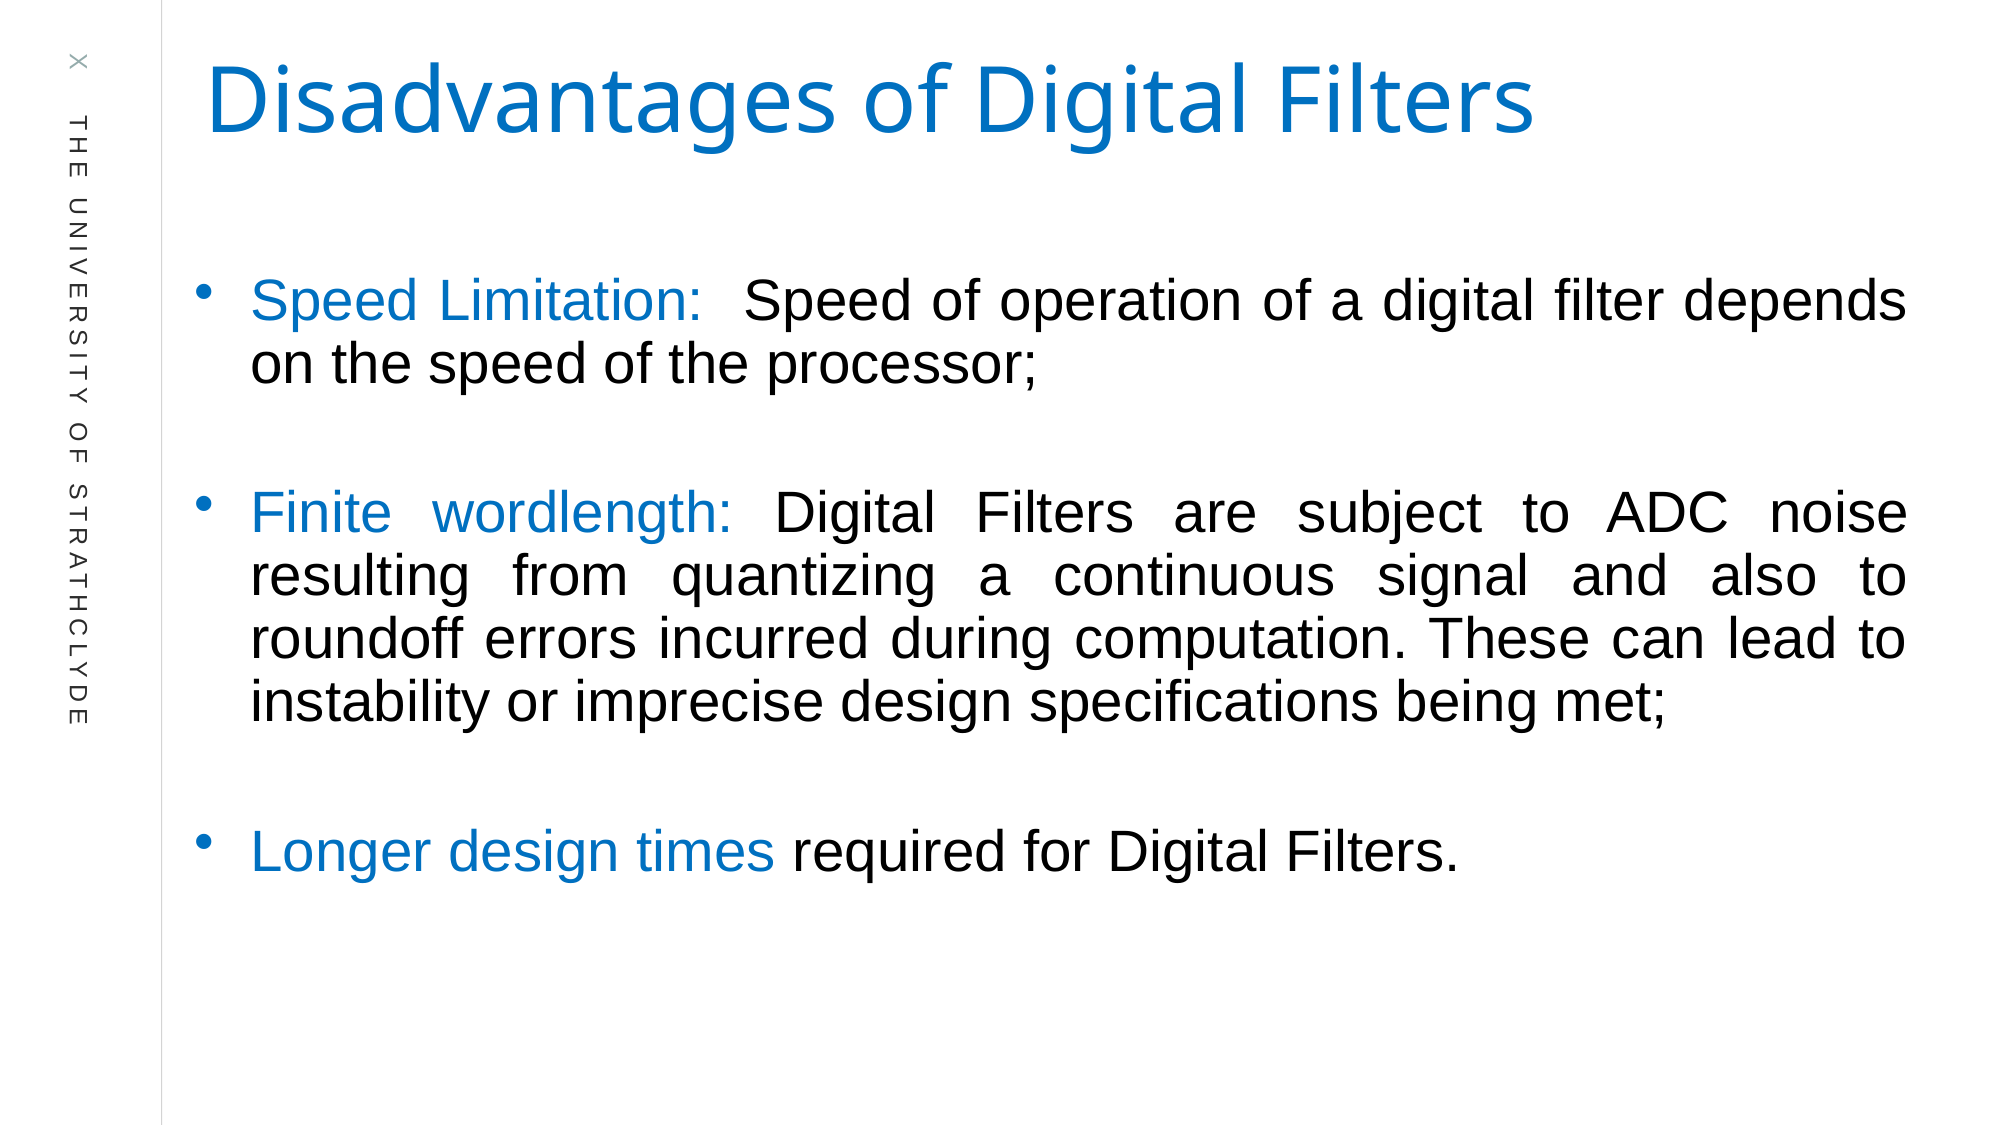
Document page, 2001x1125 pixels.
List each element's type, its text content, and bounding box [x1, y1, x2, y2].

title Disadvantages of Digital Filters [204, 30, 2000, 149]
text_box Speed Limitation: Speed of operation of a digital filter depends on the speed of the processor; Finite wordlength: Digital Filters are subject to ADC noise resulting from quantizing a continuous signal and also to roundoff errors incurred during computation. These can lead to instability or imprecise design specifications being met; Longer design times required for Digital Filters. [179, 263, 1925, 892]
